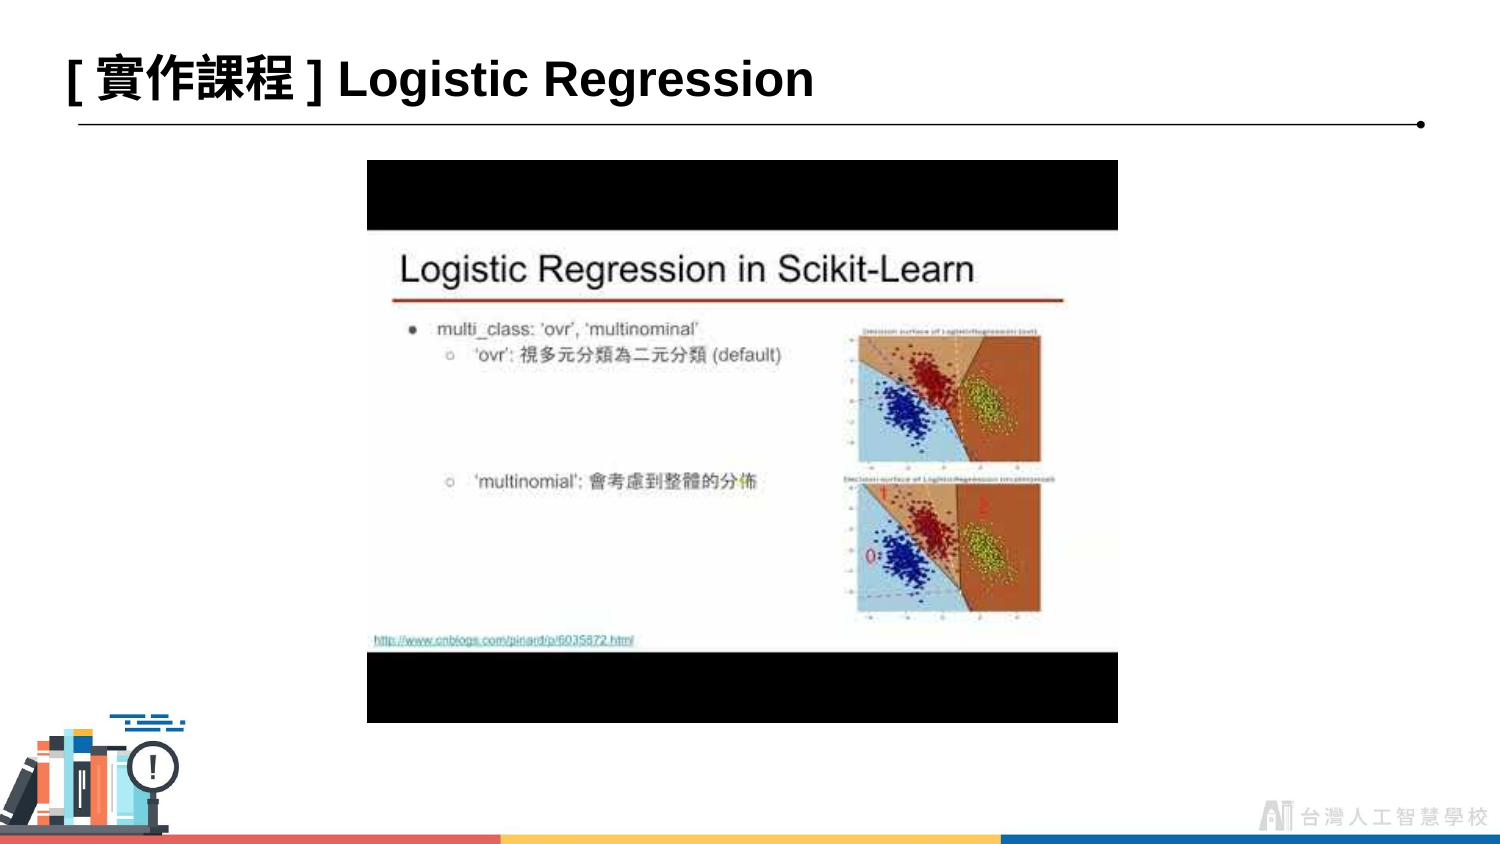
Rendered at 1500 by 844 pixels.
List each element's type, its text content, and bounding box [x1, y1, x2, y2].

title [實作課程] Logistic Regression [51, 29, 1449, 124]
picture [0, 0, 1500, 844]
